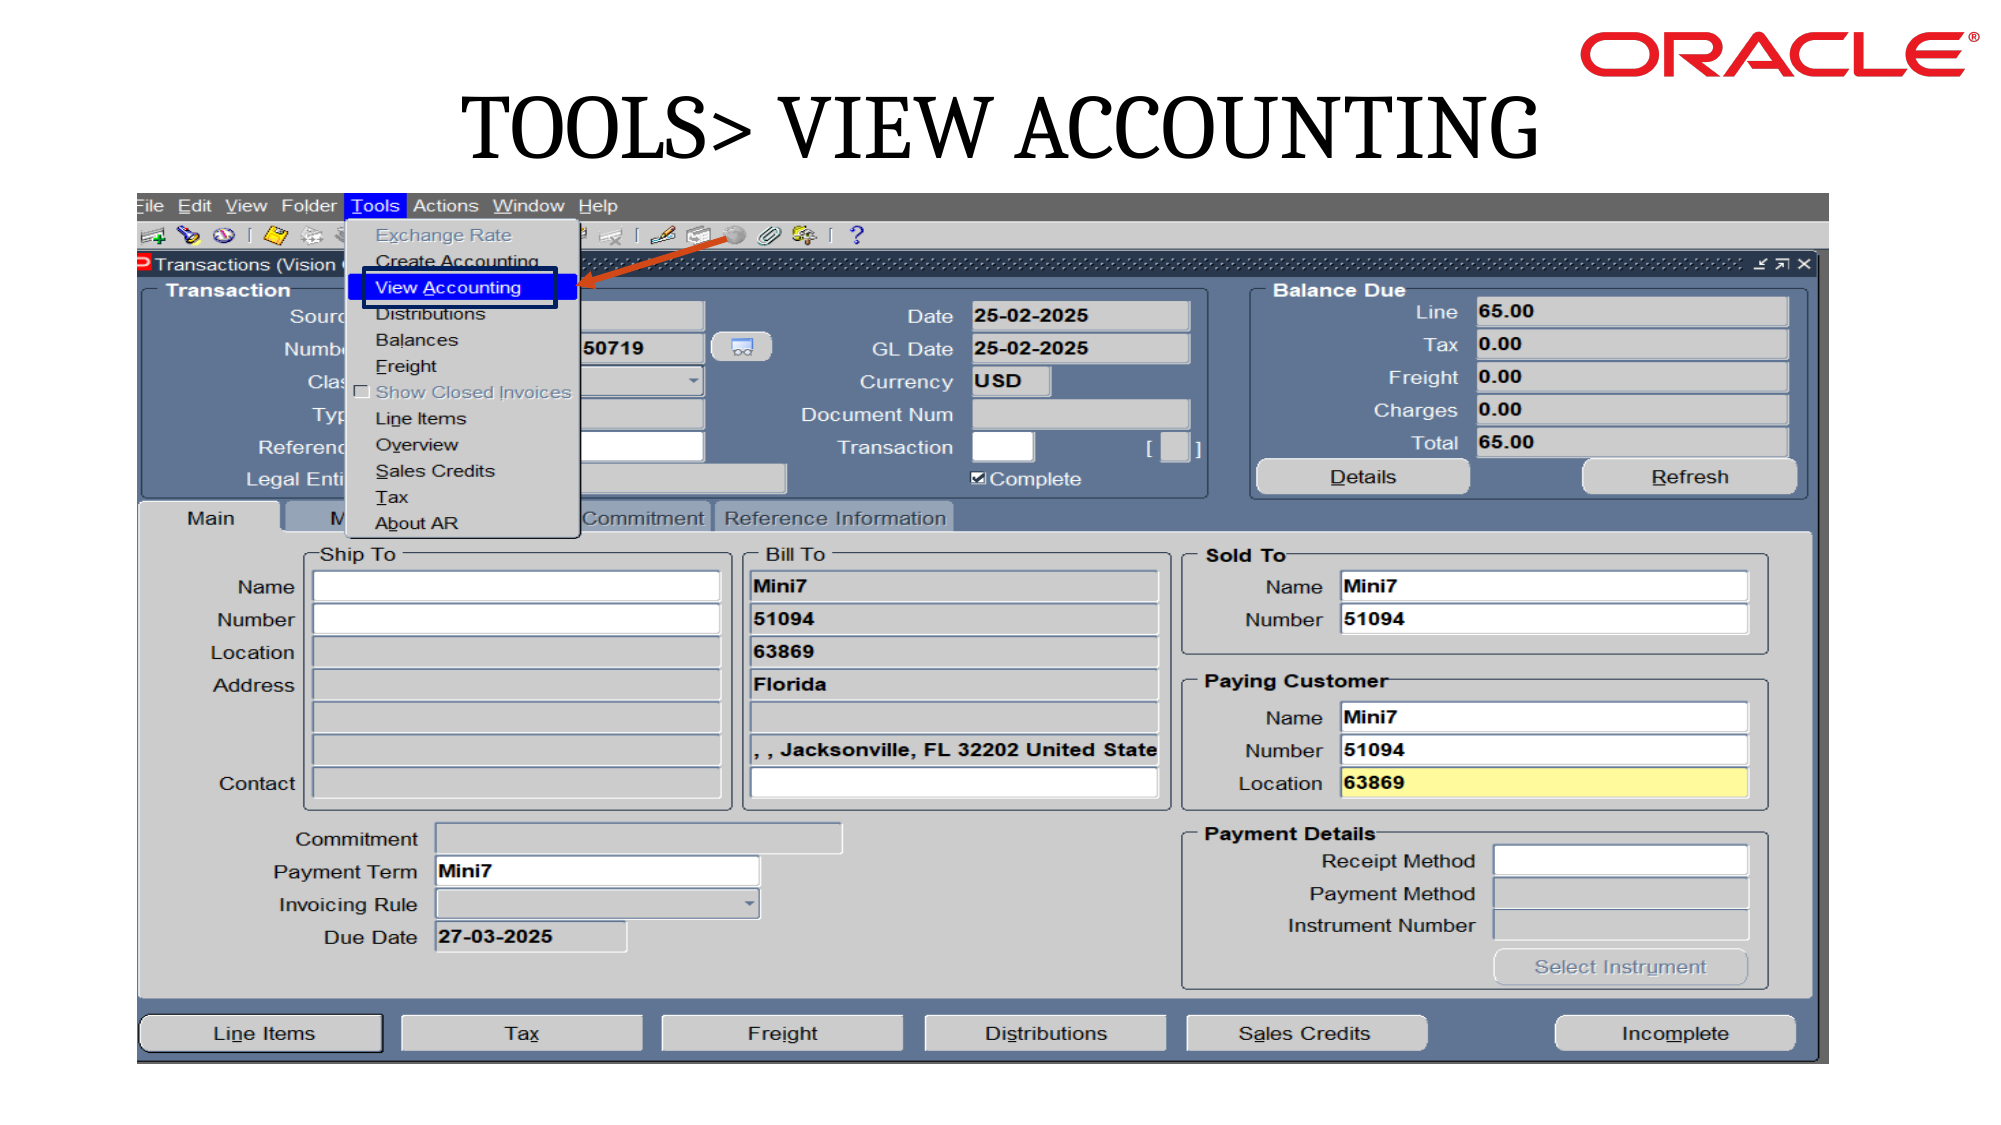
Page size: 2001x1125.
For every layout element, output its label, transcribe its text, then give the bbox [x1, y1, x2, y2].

picture [1558, 3, 2001, 105]
title TOOLS> View AccountiNG [137, 59, 1863, 199]
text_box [578, 241, 725, 283]
picture [137, 193, 1829, 1064]
